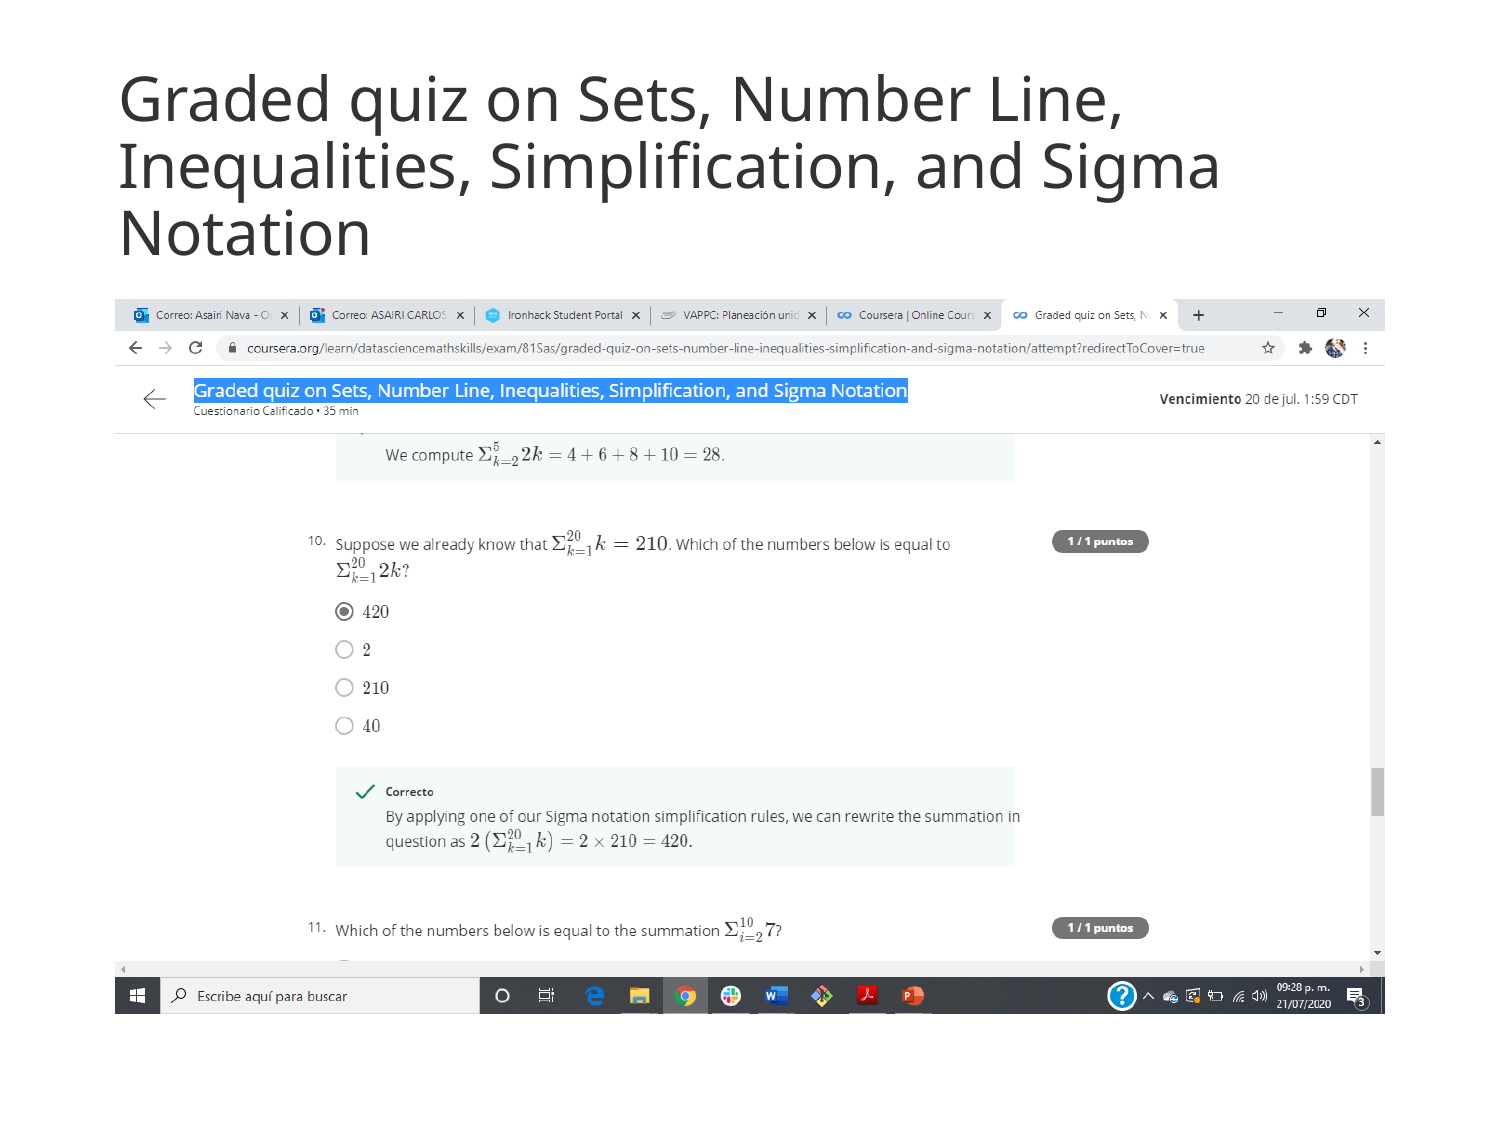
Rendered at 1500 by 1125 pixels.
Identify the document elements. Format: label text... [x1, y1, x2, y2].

title Graded quiz on Sets, Number Line, Inequalities, Simplification, and Sigma Notation [103, 59, 1397, 278]
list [115, 299, 1385, 1014]
